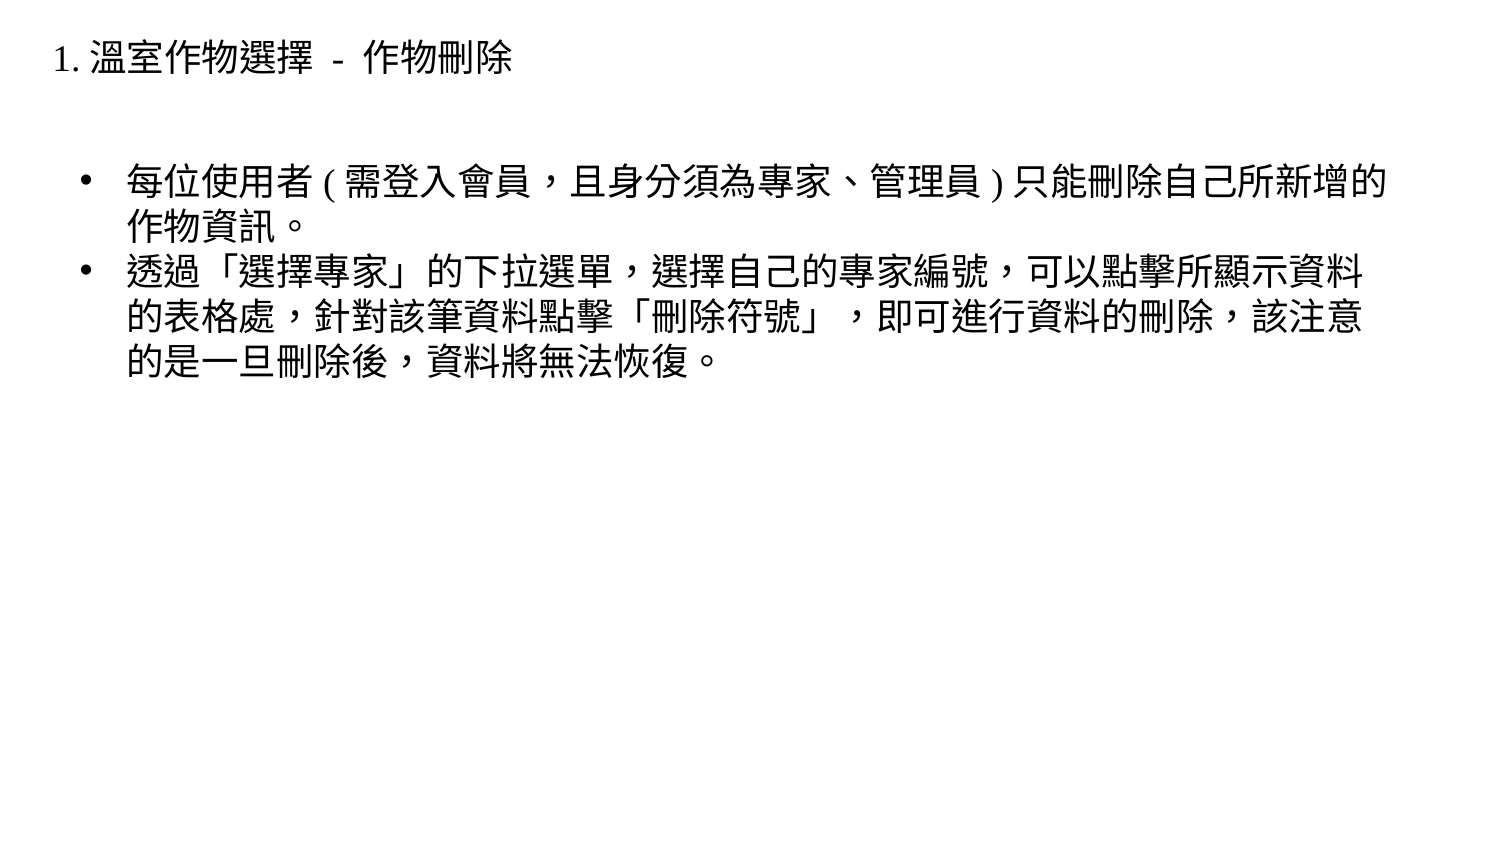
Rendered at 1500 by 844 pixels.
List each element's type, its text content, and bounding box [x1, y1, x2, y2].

text_box 1.溫室作物選擇 - 作物刪除 [37, 26, 632, 87]
text_box 每位使用者(需登入會員，且身分須為專家、管理員)只能刪除自己所新增的作物資訊。 透過「選擇專家」的下拉選單，選擇自己的專家編號，可以點擊所顯示資料的表格處，針對該筆資料點擊「刪除符號」，即可進行資料的刪除，該注意的是一旦刪除後，資料將無法恢復。 [64, 150, 1411, 390]
